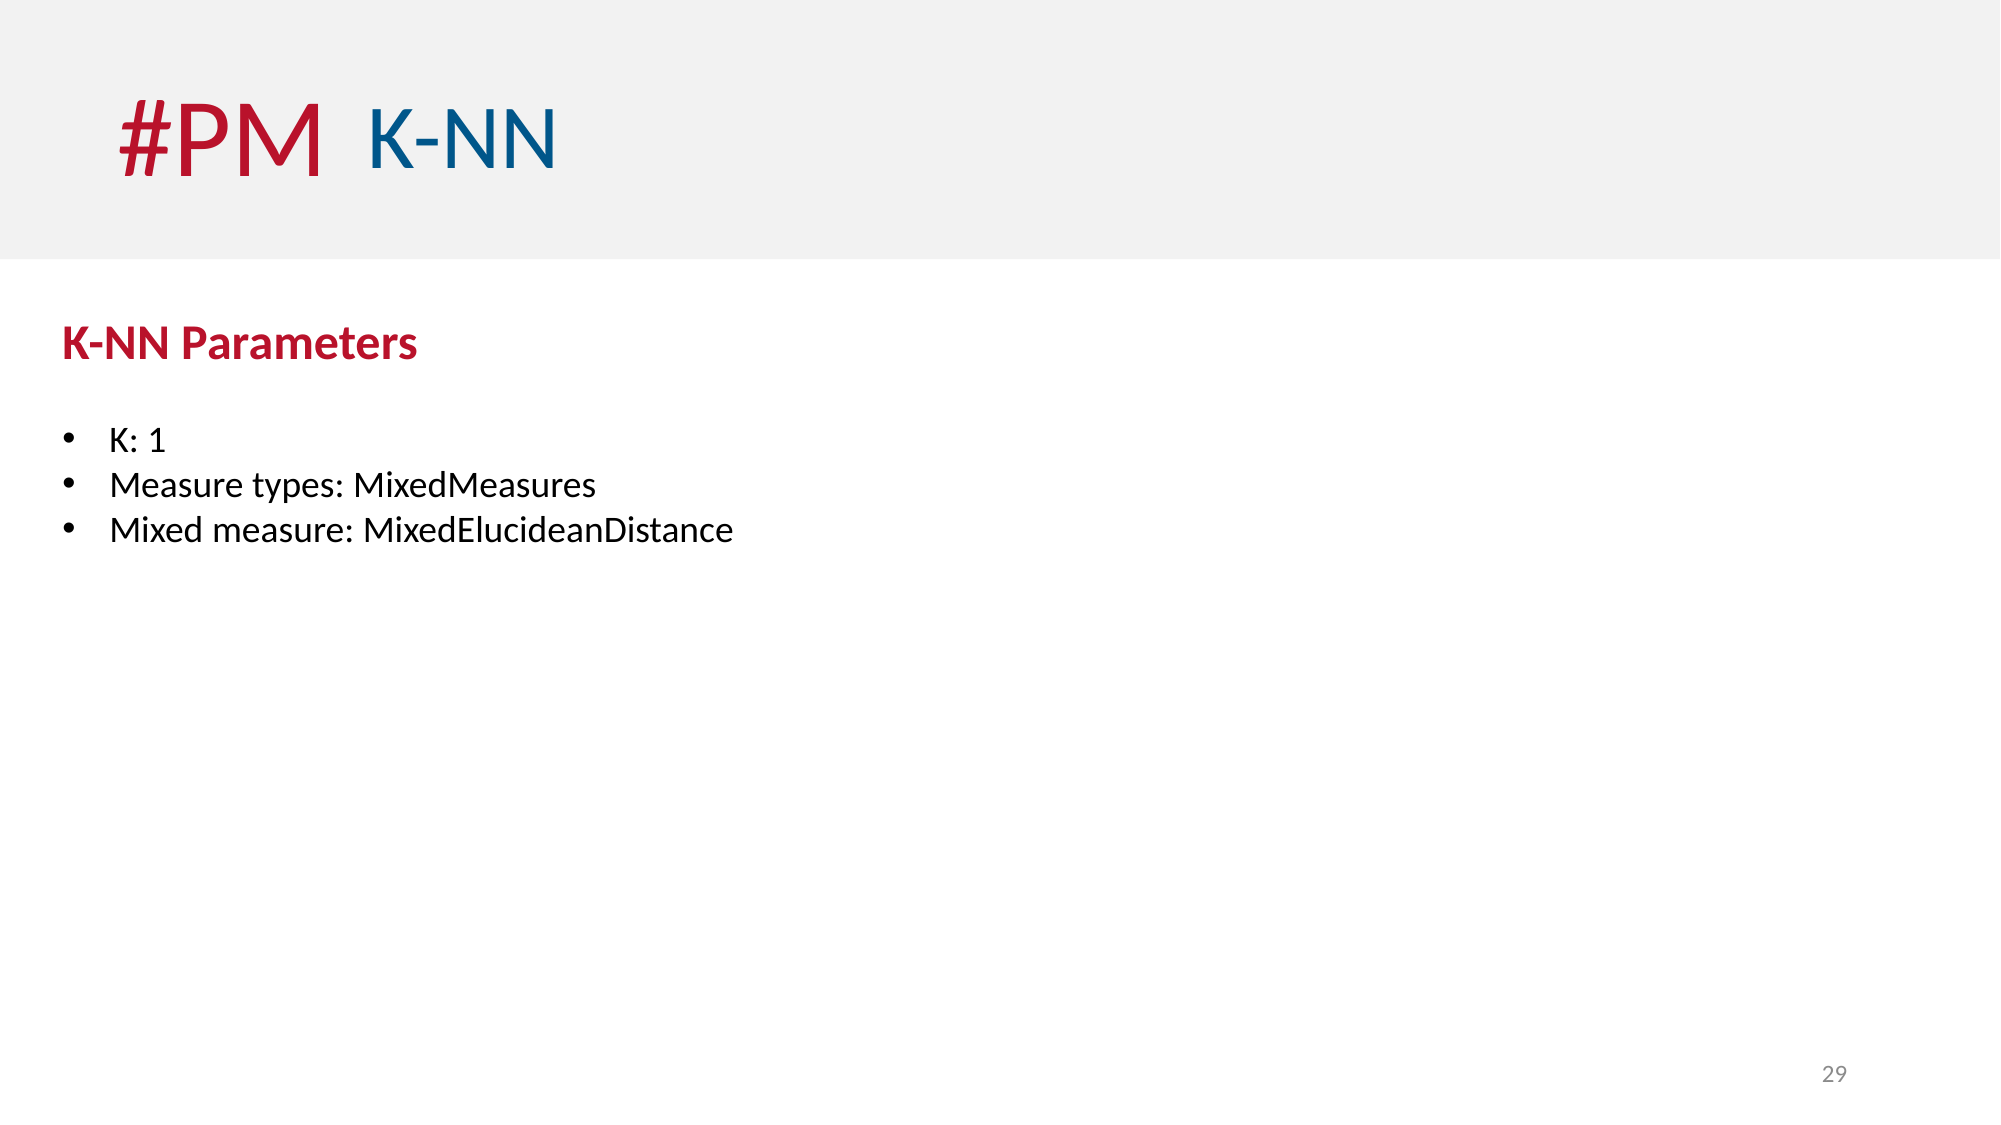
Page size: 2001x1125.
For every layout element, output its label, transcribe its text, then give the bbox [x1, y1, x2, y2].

slide_number 29 [1412, 1042, 1863, 1103]
text_box K-NN [352, 69, 575, 195]
text_box [0, 0, 2000, 260]
text_box #PM [102, 56, 376, 207]
text_box K-NN Parameters K: 1 Measure types: MixedMeasures Mixed measure: MixedElucideanDistance [47, 302, 1963, 603]
